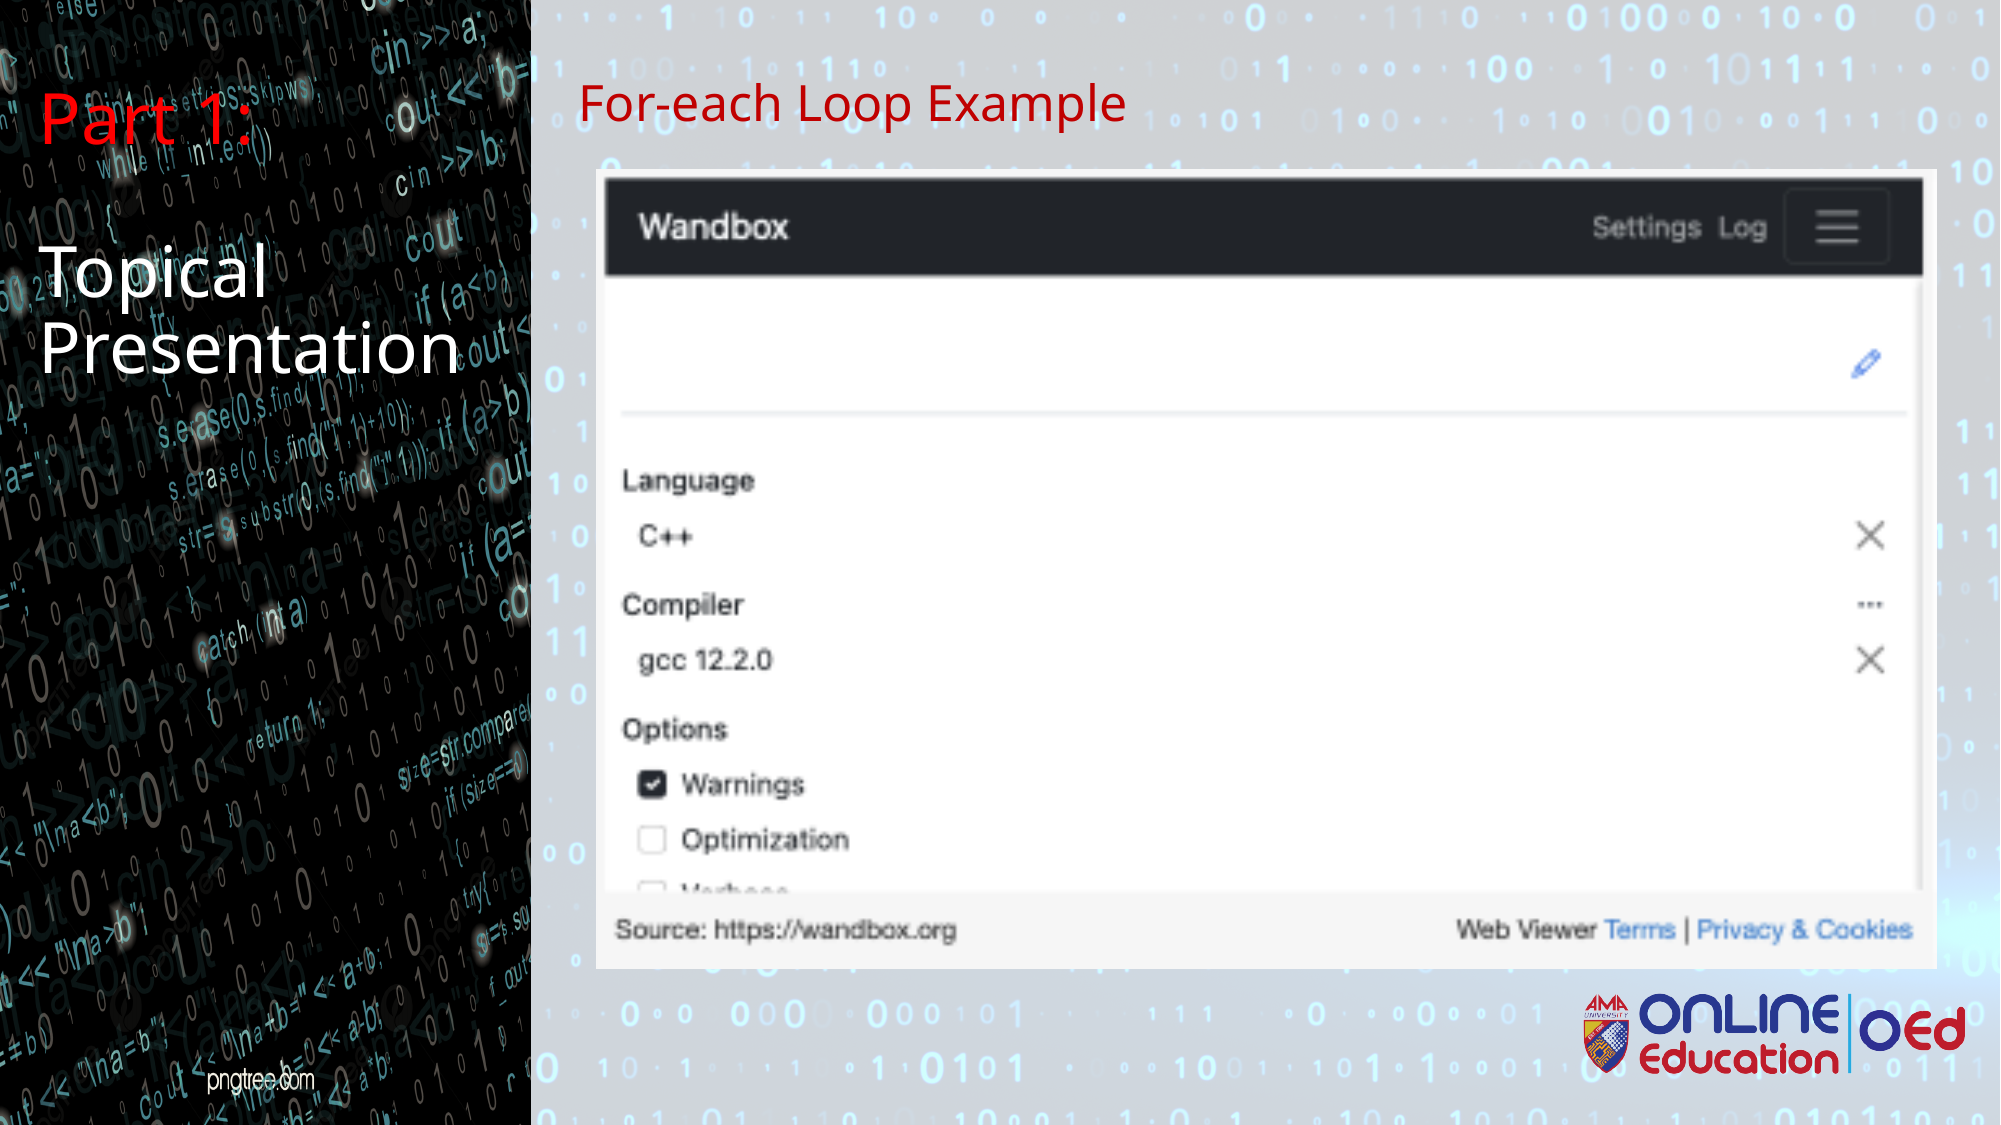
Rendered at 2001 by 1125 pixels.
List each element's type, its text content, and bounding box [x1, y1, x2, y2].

picture [1573, 976, 1978, 1093]
text_box For-each Loop Example [563, 63, 1617, 140]
picture [596, 169, 1937, 969]
picture [0, 0, 531, 1125]
